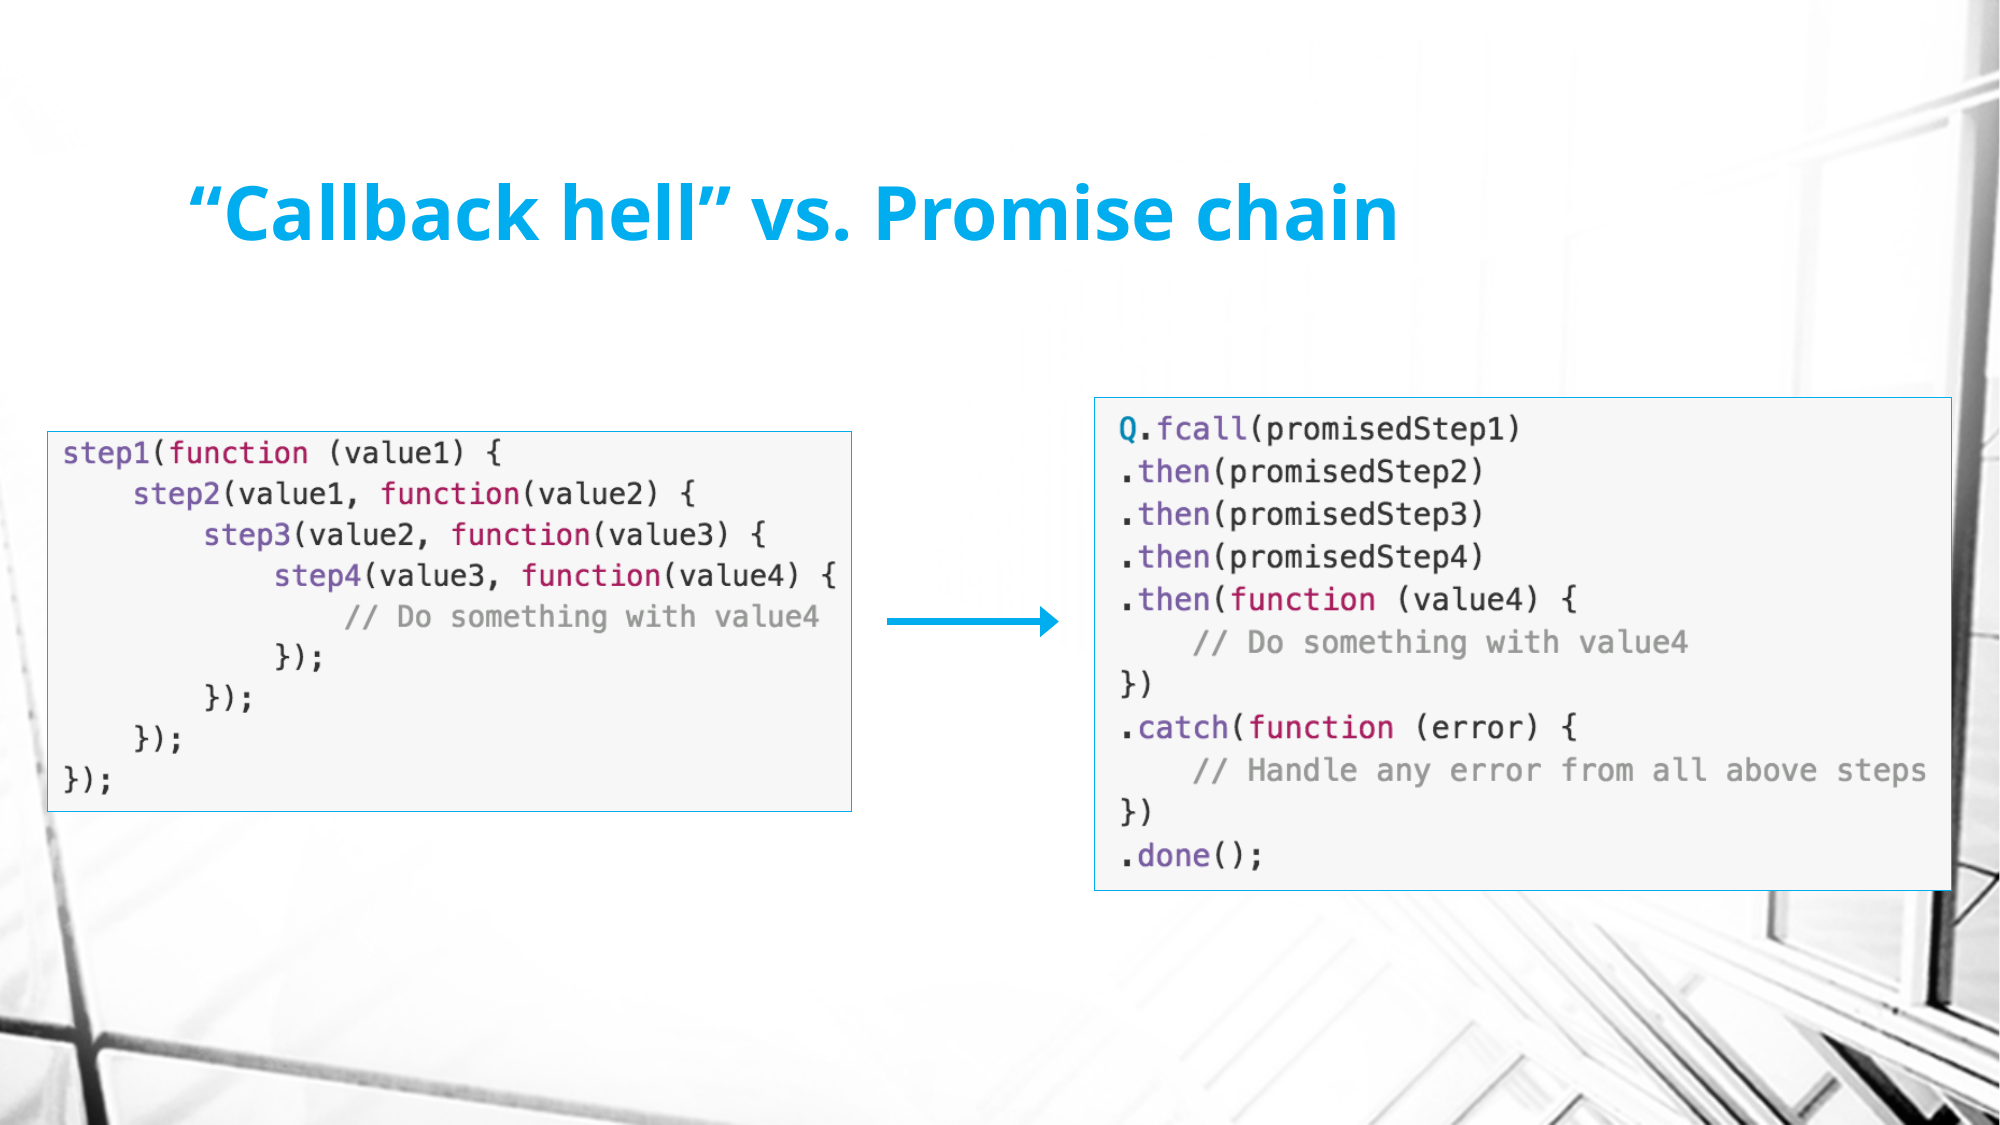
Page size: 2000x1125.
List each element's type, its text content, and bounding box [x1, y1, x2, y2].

picture [0, 0, 2000, 1125]
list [47, 431, 852, 812]
title “Callback hell” vs. Promise chain [174, 87, 1600, 263]
